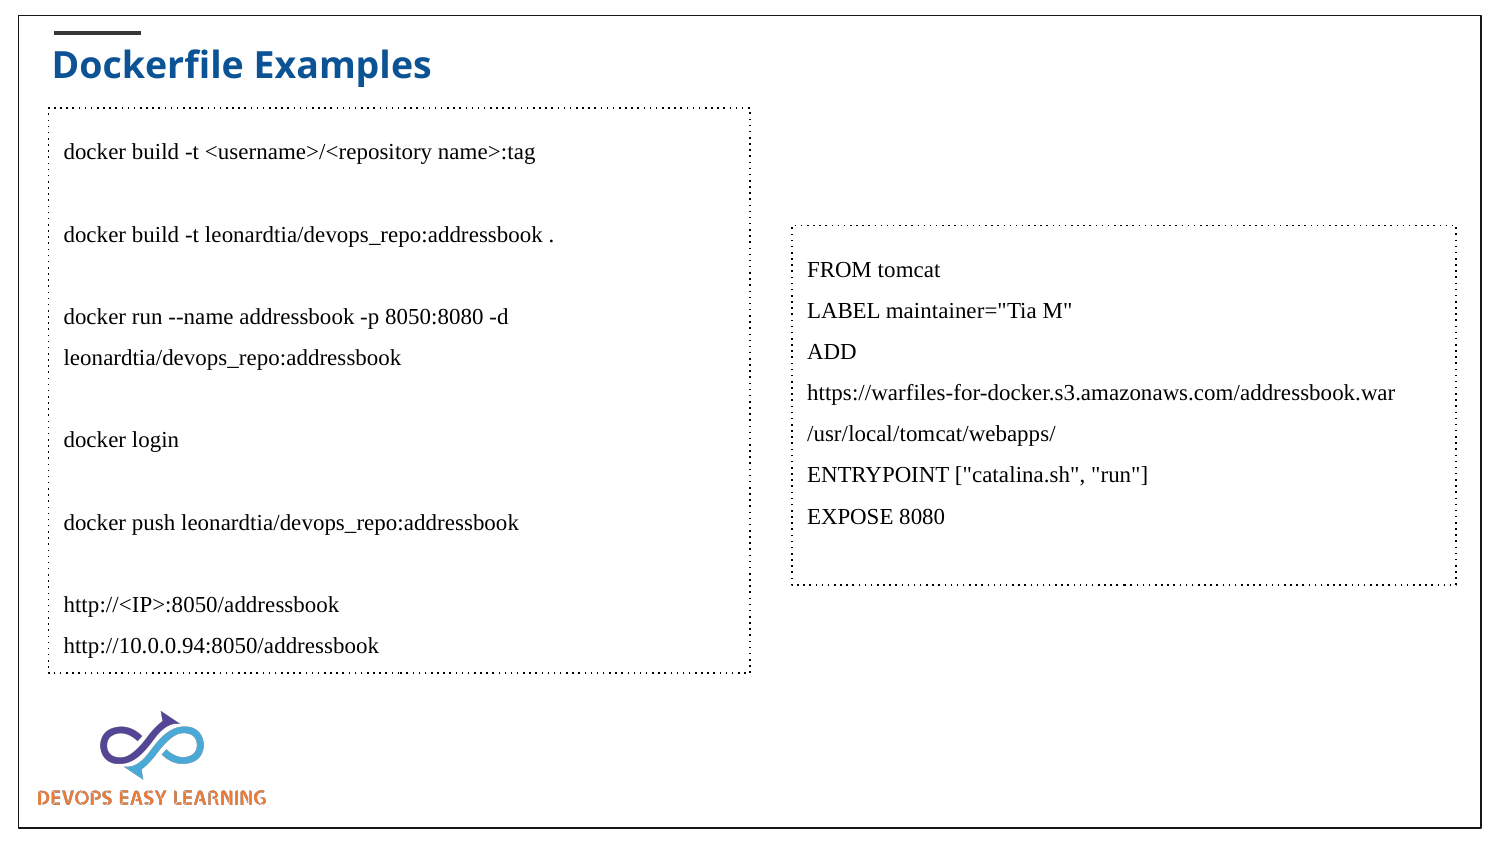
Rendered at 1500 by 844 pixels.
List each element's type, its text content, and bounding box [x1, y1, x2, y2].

text_box FROM tomcat LABEL maintainer="Tia M" ADD https://warfiles-for-docker.s3.amazonaws.com/addressbook.war /usr/local/tomcat/webapps/ ENTRYPOINT ["catalina.sh", "run"] EXPOSE 8080 [792, 225, 1457, 585]
text_box [18, 15, 1482, 829]
picture [27, 700, 277, 825]
text_box Dockerfile Examples [36, 33, 1220, 94]
text_box docker build -t <username>/<repository name>:tag docker build -t leonardtia/devops_repo:addressbook . docker run --name addressbook -p 8050:8080 -d leonardtia/devops_repo:addressbook docker login docker push leonardtia/devops_repo:addressbook http://<IP>:8050/addressbook http://10.0.0.94:8050/addressbook [48, 108, 750, 674]
